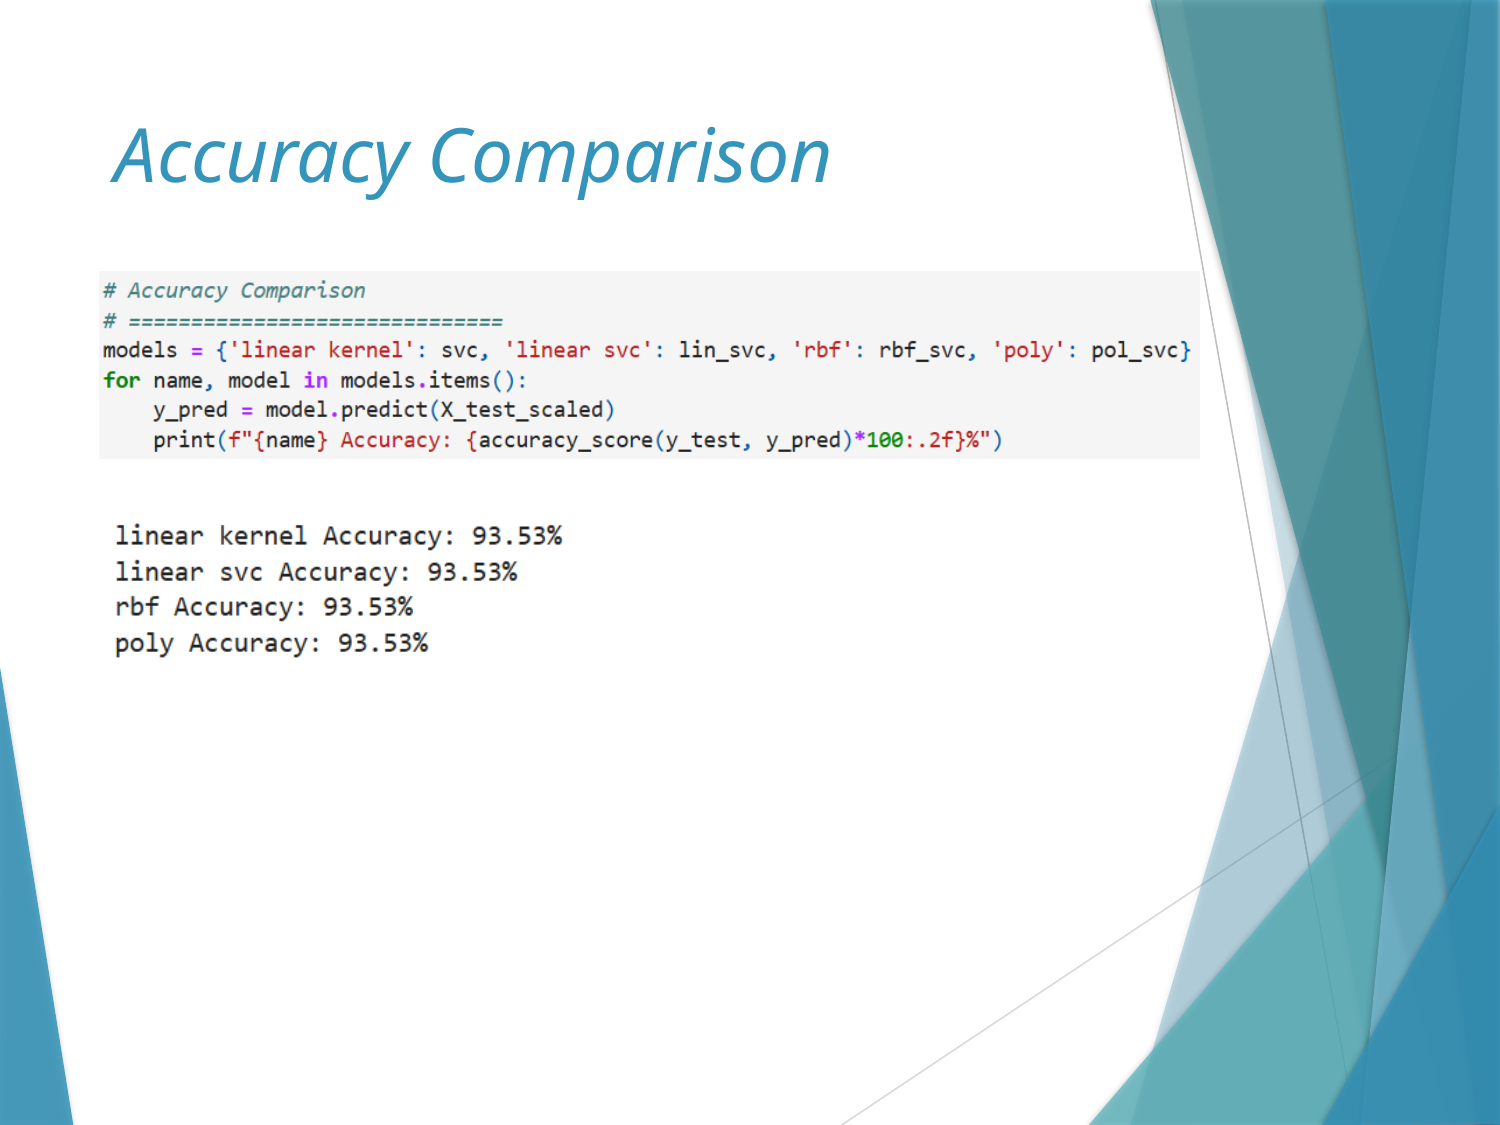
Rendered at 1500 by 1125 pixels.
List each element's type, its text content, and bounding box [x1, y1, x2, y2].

picture [99, 509, 584, 678]
title Accuracy Comparison [99, 99, 1142, 235]
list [99, 270, 1201, 460]
